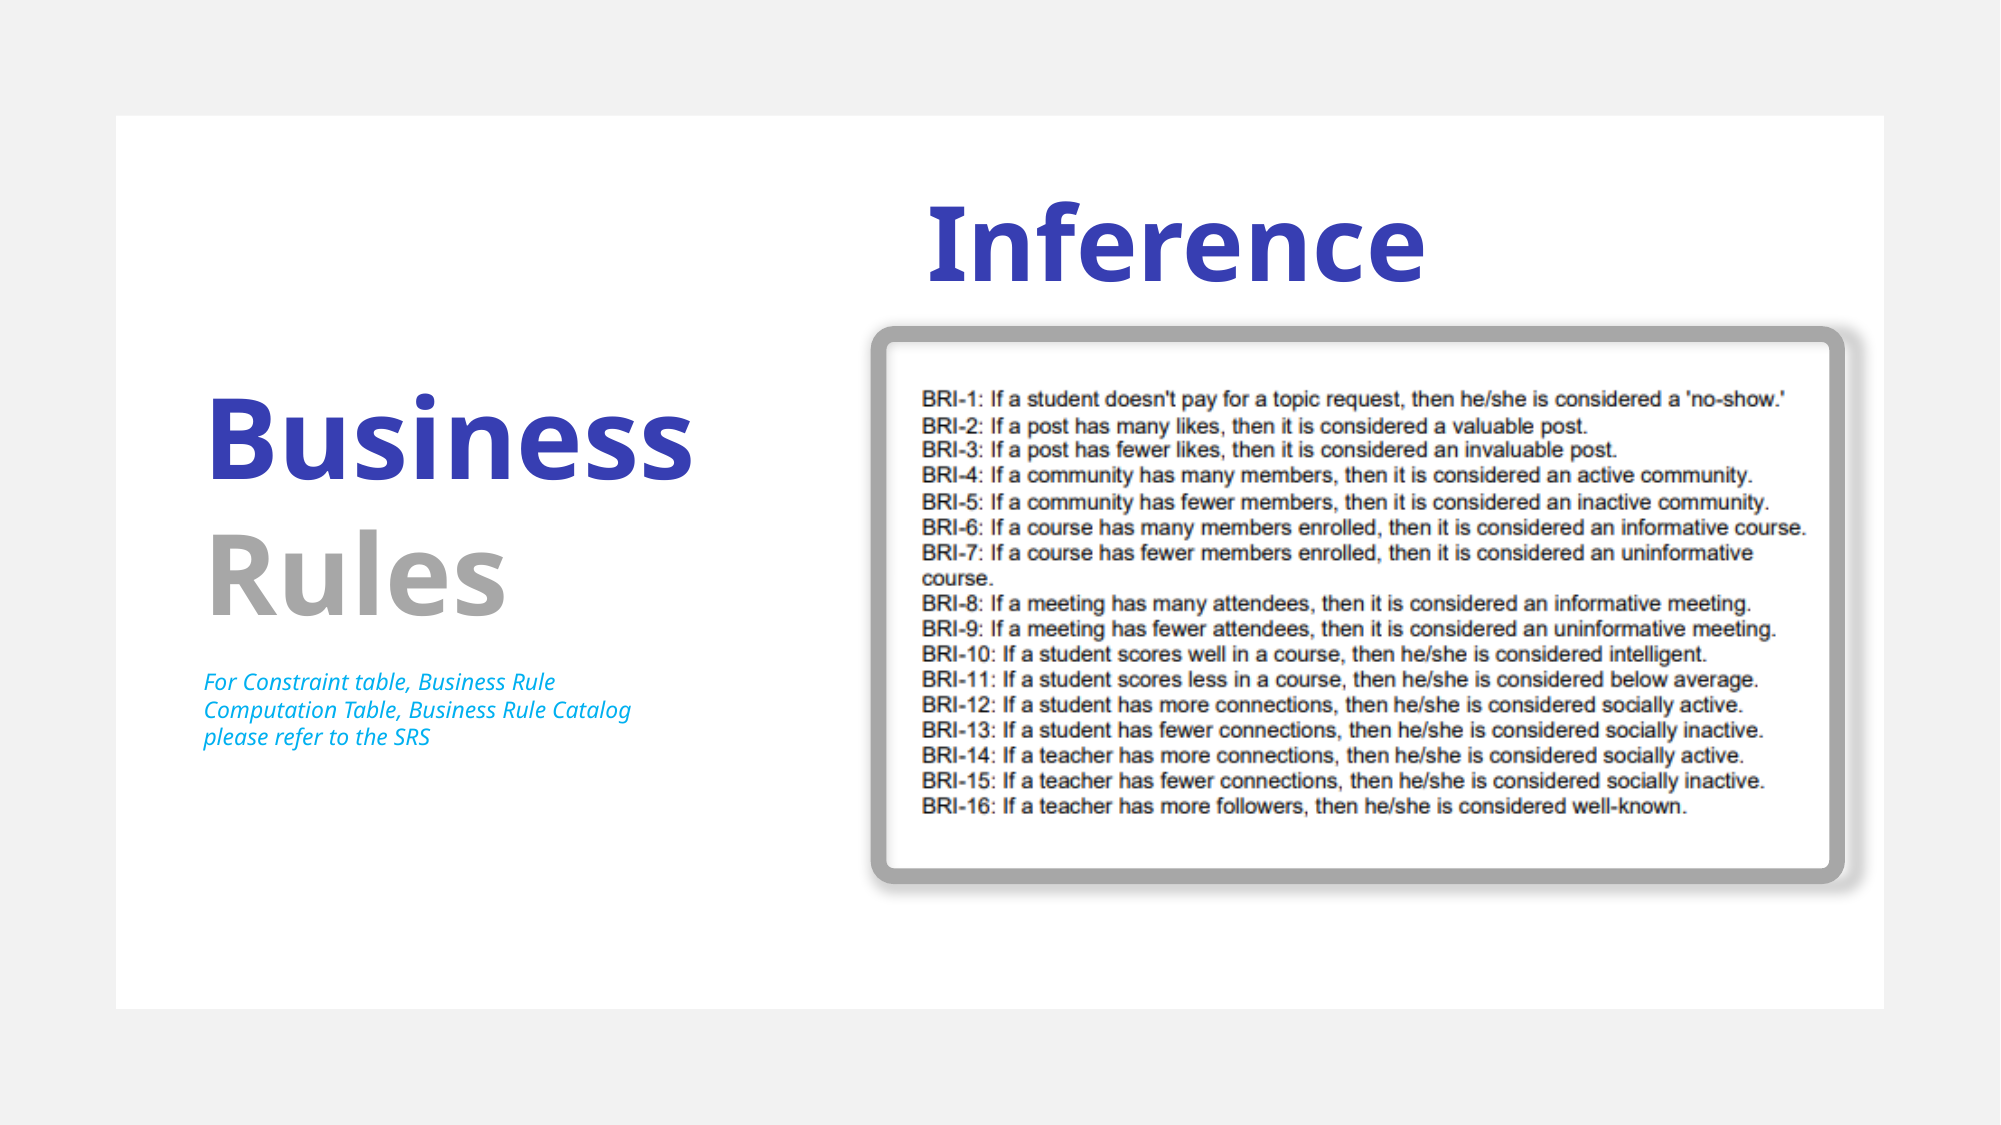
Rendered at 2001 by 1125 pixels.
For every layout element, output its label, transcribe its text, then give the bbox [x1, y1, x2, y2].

text_box [877, 332, 1839, 878]
text_box Inference [912, 169, 2000, 310]
picture [912, 387, 1812, 823]
text_box For Constraint table, Business Rule Computation Table, Business Rule Catalog please refer to the SRS [188, 660, 693, 786]
text_box Business Rules [188, 360, 1317, 645]
